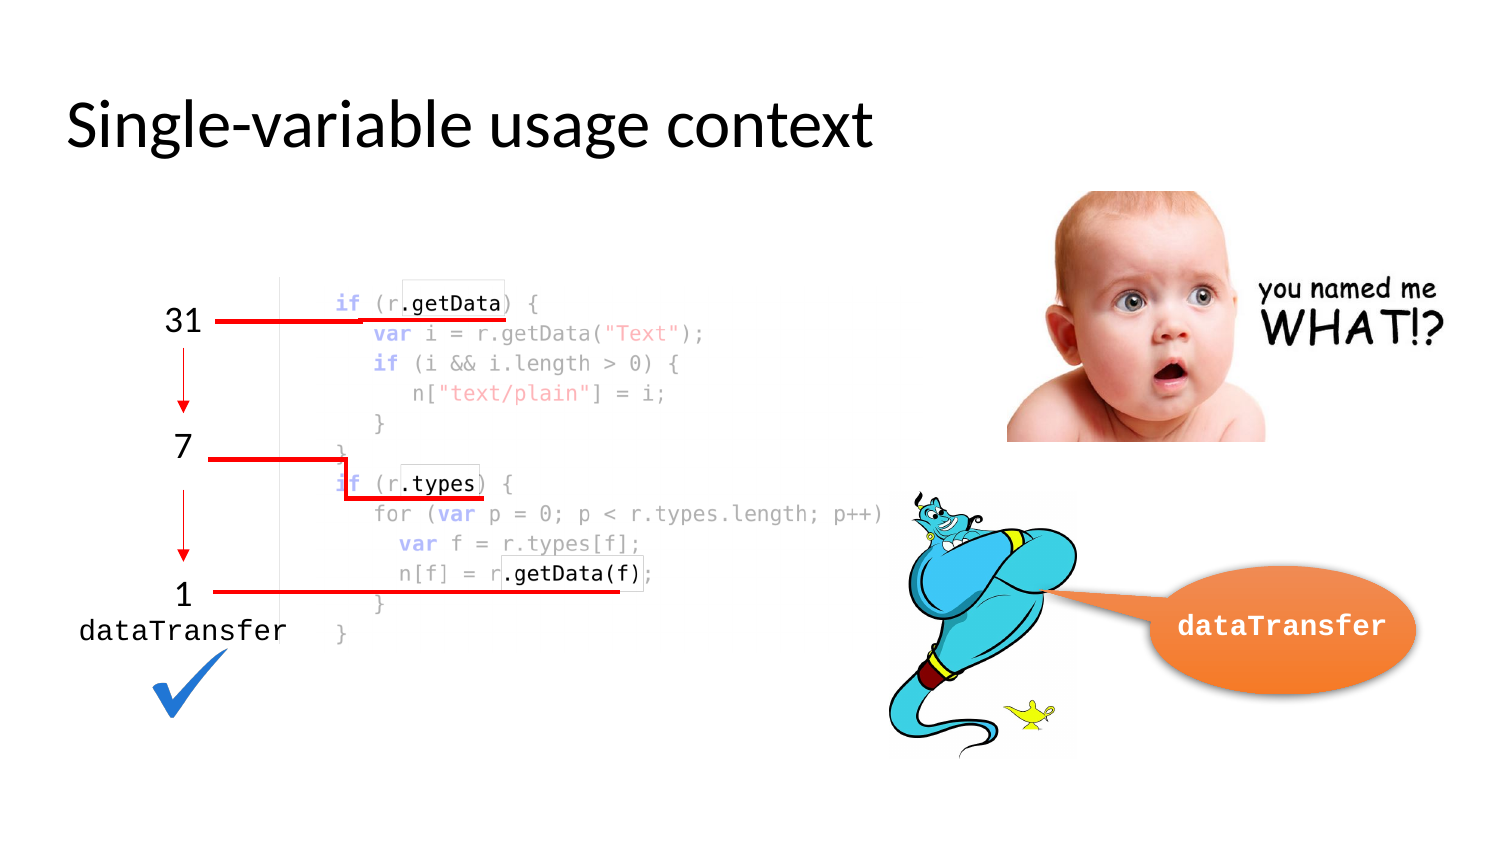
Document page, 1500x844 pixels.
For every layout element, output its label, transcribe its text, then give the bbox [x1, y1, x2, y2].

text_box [158, 347, 209, 474]
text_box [207, 459, 485, 499]
text_box 31 [149, 287, 218, 348]
picture [278, 277, 925, 653]
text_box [889, 490, 1416, 760]
picture [1006, 191, 1450, 442]
title Single-variable usage context [51, 72, 1449, 167]
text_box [62, 489, 305, 725]
